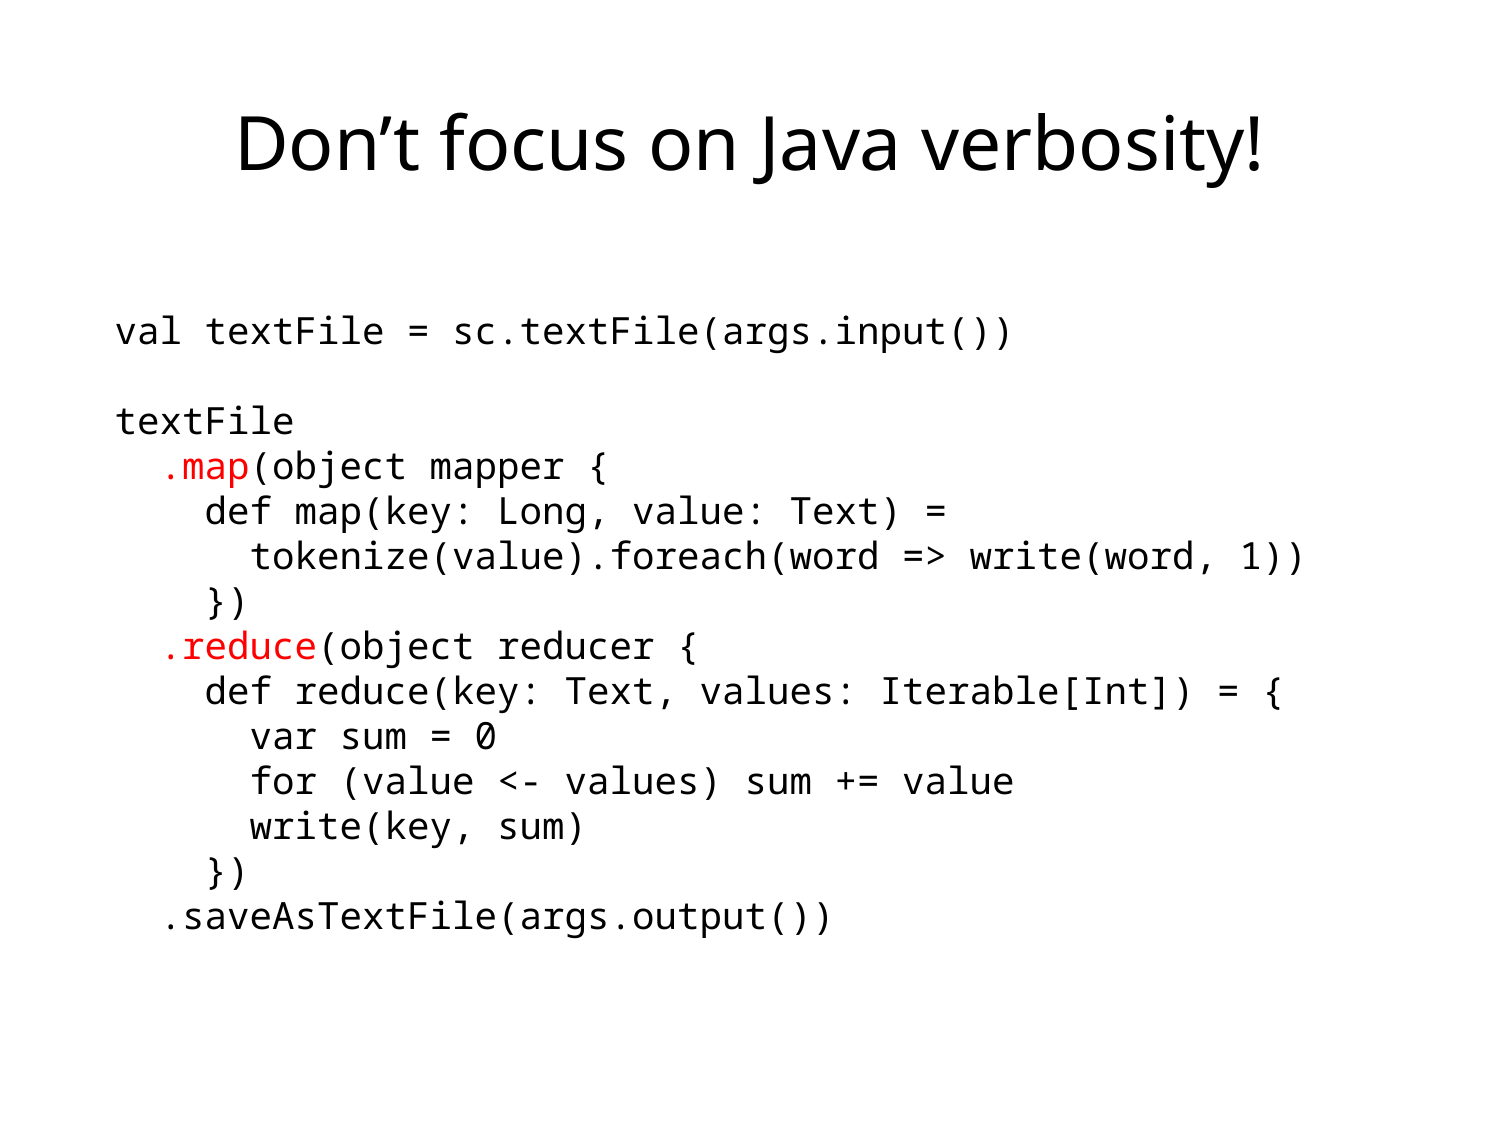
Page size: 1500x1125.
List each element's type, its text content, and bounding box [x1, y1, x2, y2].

text_box val textFile = sc.textFile(args.input()) textFile .map(object mapper { def map(key: Long, value: Text) = tokenize(value).foreach(word => write(word, 1)) }) .reduce(object reducer { def reduce(key: Text, values: Iterable[Int]) = { var sum = 0 for (value <- values) sum += value write(key, sum) }) .saveAsTextFile(args.output()) [99, 299, 1375, 945]
text_box Don’t focus on Java verbosity! [0, 87, 1500, 200]
